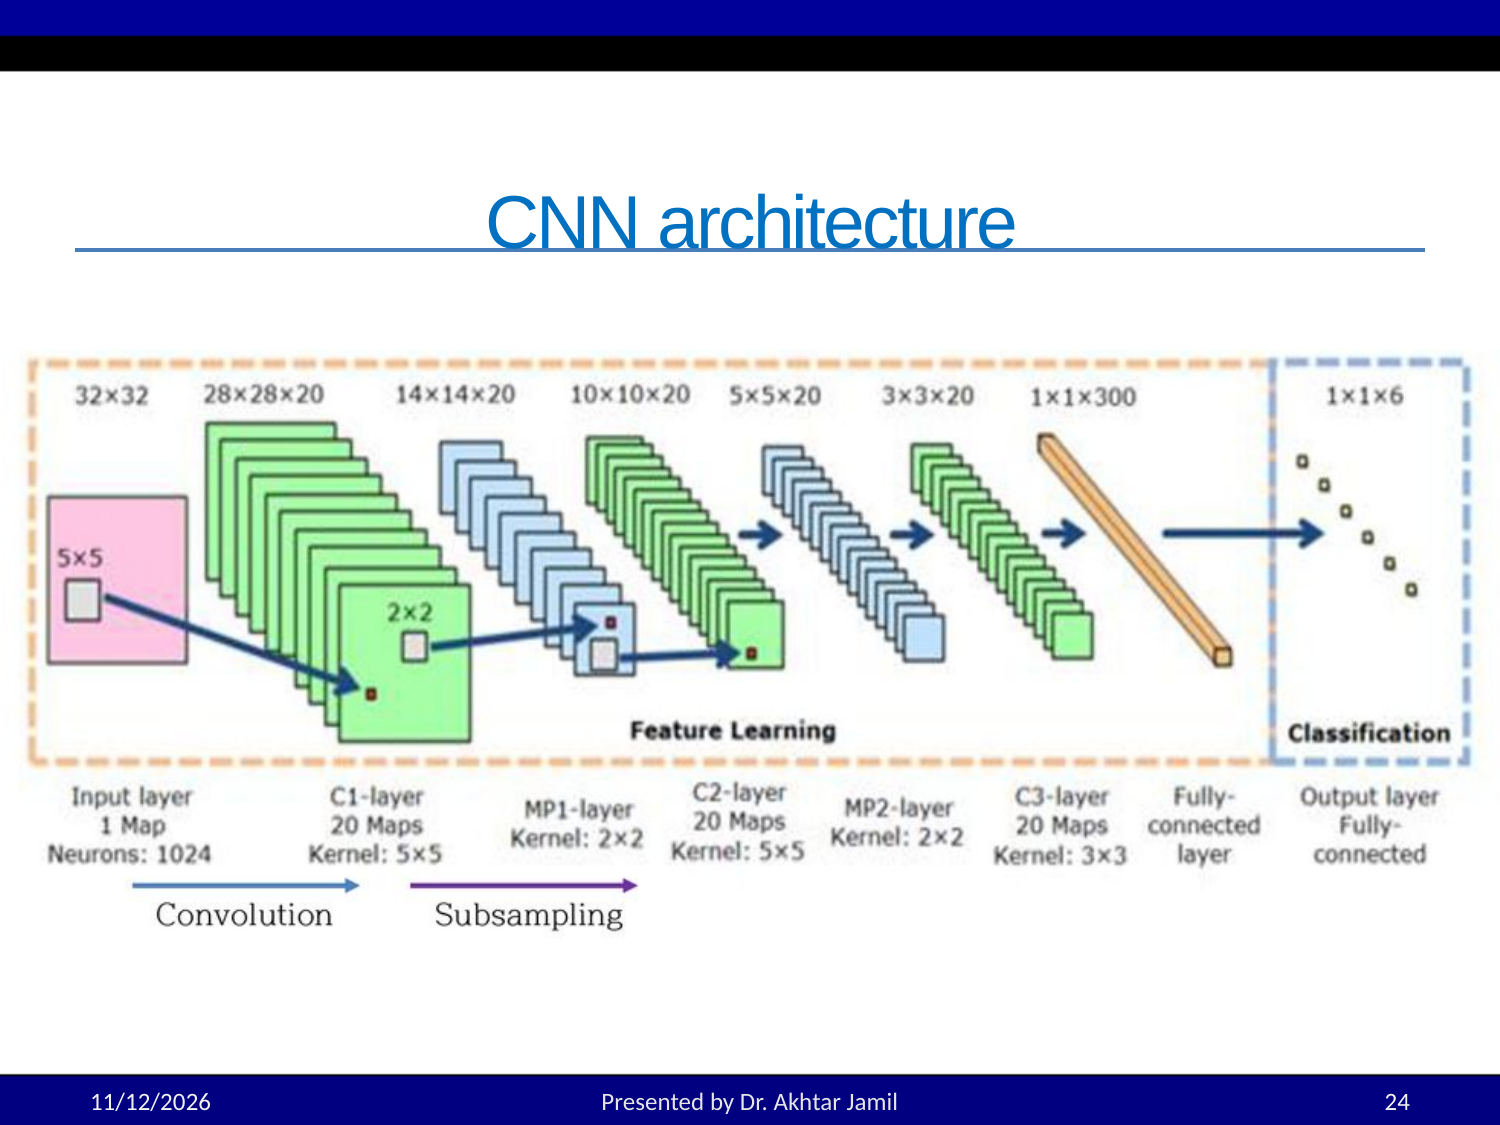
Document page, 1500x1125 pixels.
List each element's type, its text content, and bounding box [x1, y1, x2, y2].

slide_number 24 [1074, 1062, 1425, 1125]
footer Presented by Dr. Akhtar Jamil [512, 1062, 988, 1125]
title CNN architecture [346, 122, 1155, 313]
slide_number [75, 1062, 425, 1125]
picture [0, 0, 1500, 1125]
